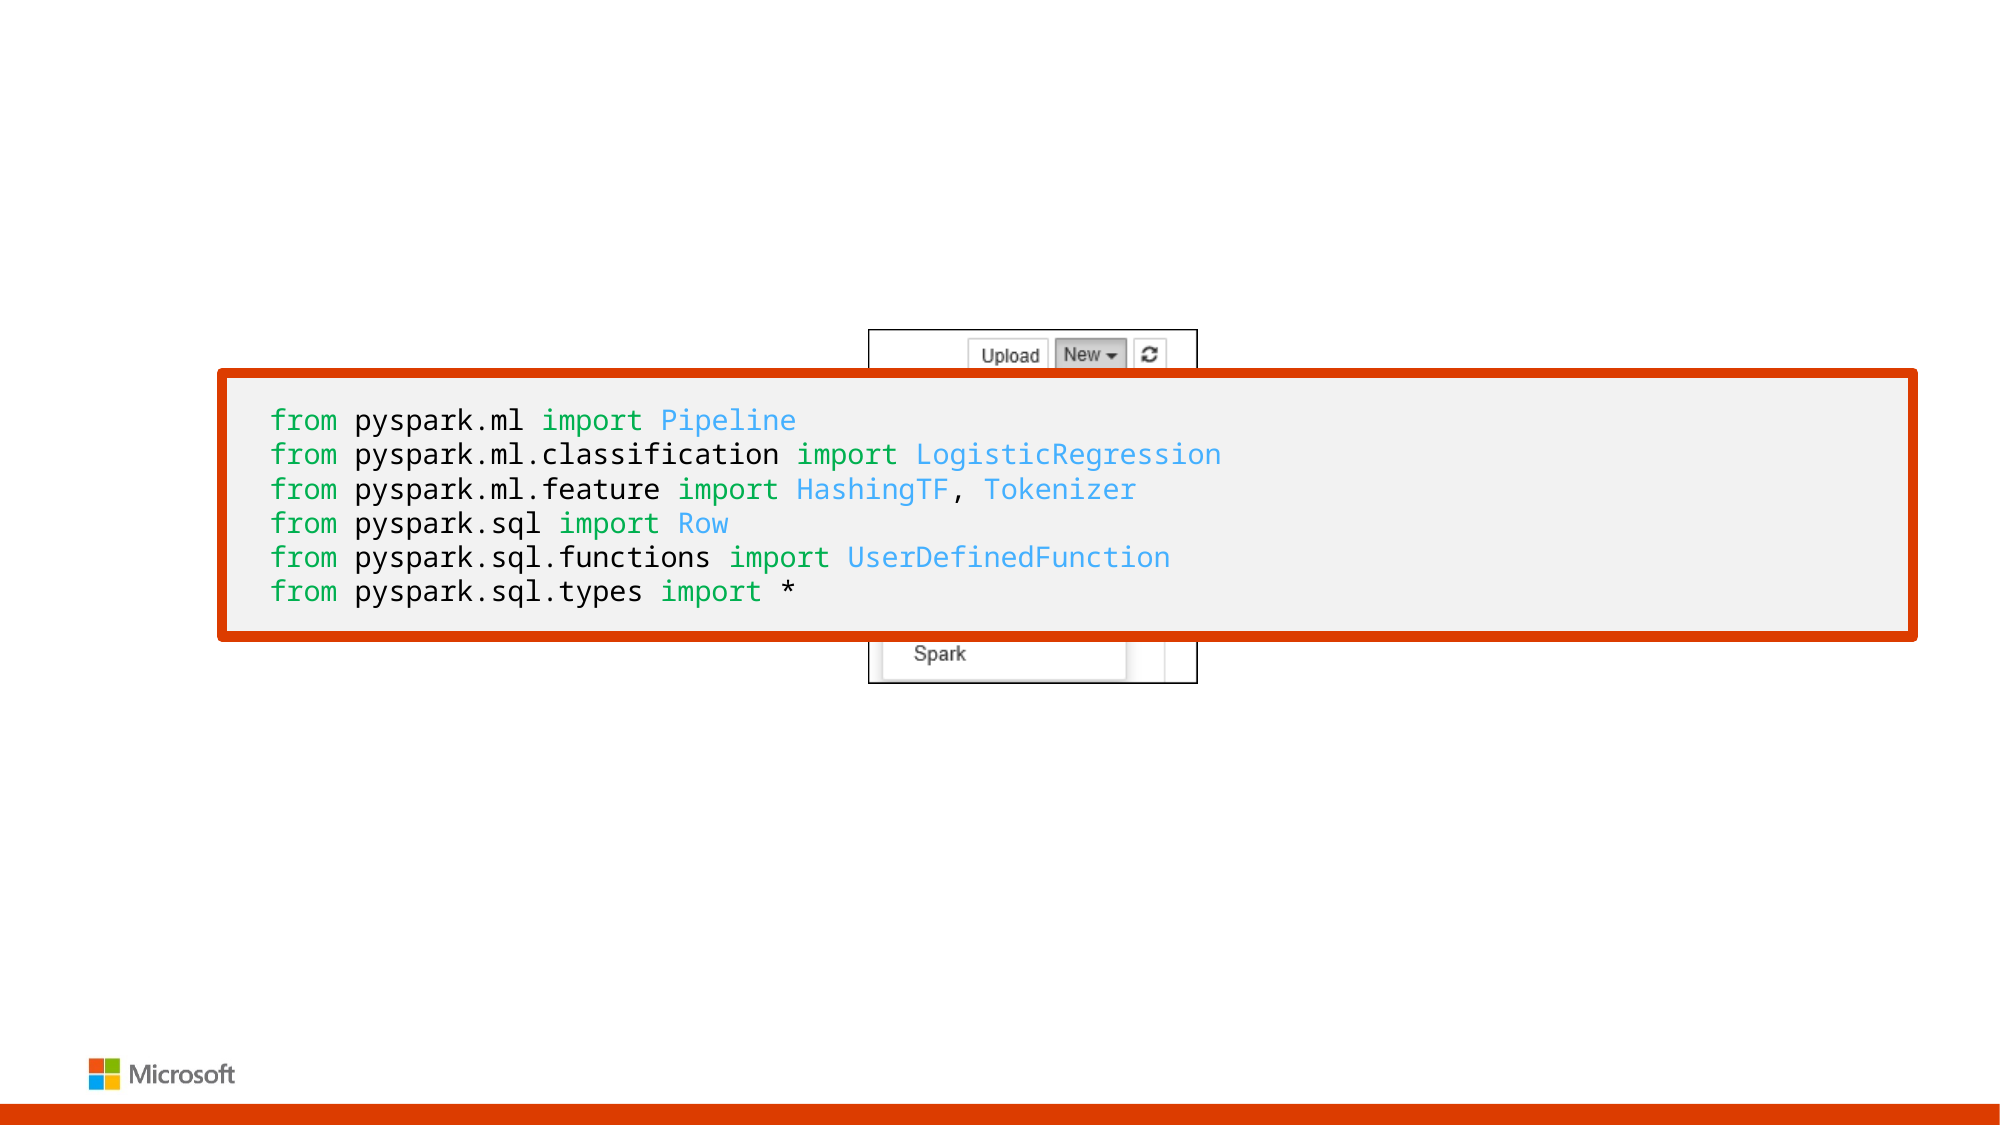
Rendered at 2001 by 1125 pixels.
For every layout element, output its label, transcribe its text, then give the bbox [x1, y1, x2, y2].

picture [85, 1055, 240, 1095]
picture [609, 329, 1456, 684]
text_box from pyspark.ml import Pipeline from pyspark.ml.classification import LogisticRegression from pyspark.ml.feature import HashingTF, Tokenizer from pyspark.sql import Row from pyspark.sql.functions import UserDefinedFunction from pyspark.sql.types import * [1198, 372, 1914, 637]
text_box from pyspark.ml import Pipeline from pyspark.ml.classification import LogisticRegression from pyspark.ml.feature import HashingTF, Tokenizer from pyspark.sql import Row from pyspark.sql.functions import UserDefinedFunction from pyspark.sql.types import * [222, 372, 867, 637]
